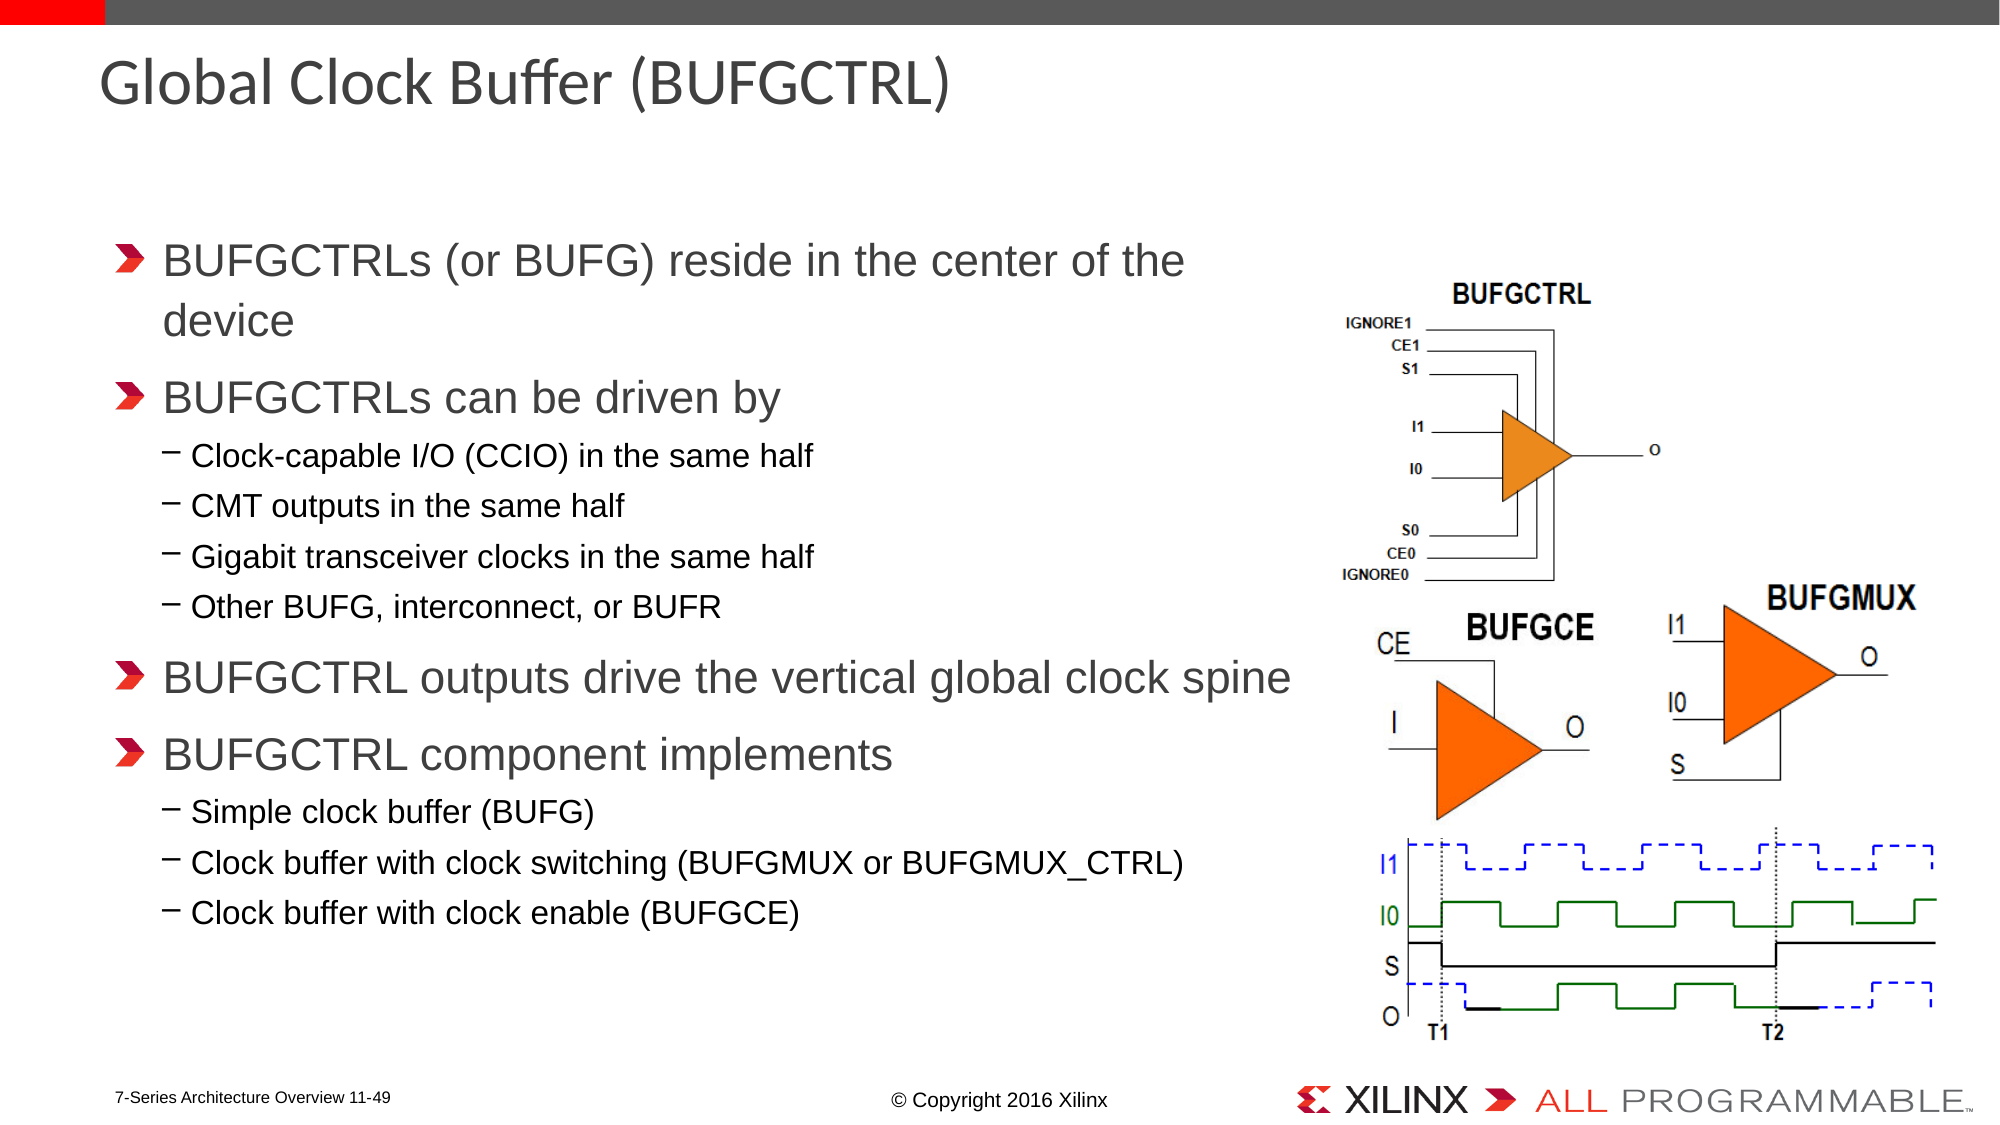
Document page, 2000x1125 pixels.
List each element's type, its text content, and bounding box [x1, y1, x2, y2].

picture [114, 737, 145, 767]
slide_number 7-Series Architecture Overview 11-49 [99, 1078, 444, 1120]
list BUFGCTRLs (or BUFG) reside in the center of the device BUFGCTRLs can be driven by Clock-capable I/O (CCIO) in the same half CMT outputs in the same half Gigabit transceiver clocks in the same half Other BUFG, interconnect, or BUFR BUFGCTRL outputs drive the vertical global clock spine BUFGCTRL component implements Simple clock buffer (BUFG) Clock buffer with clock switching (BUFGMUX or BUFGMUX_CTRL) Clock buffer with clock enable (BUFGCE) [99, 217, 1315, 918]
footer © Copyright 2016 Xilinx [683, 1079, 1317, 1120]
picture [114, 381, 145, 410]
picture [114, 243, 145, 273]
picture [114, 660, 145, 690]
title Global Clock Buffer (BUFGCTRL) [99, 34, 1900, 122]
picture [1317, 1086, 1973, 1113]
picture [1313, 265, 1951, 1053]
